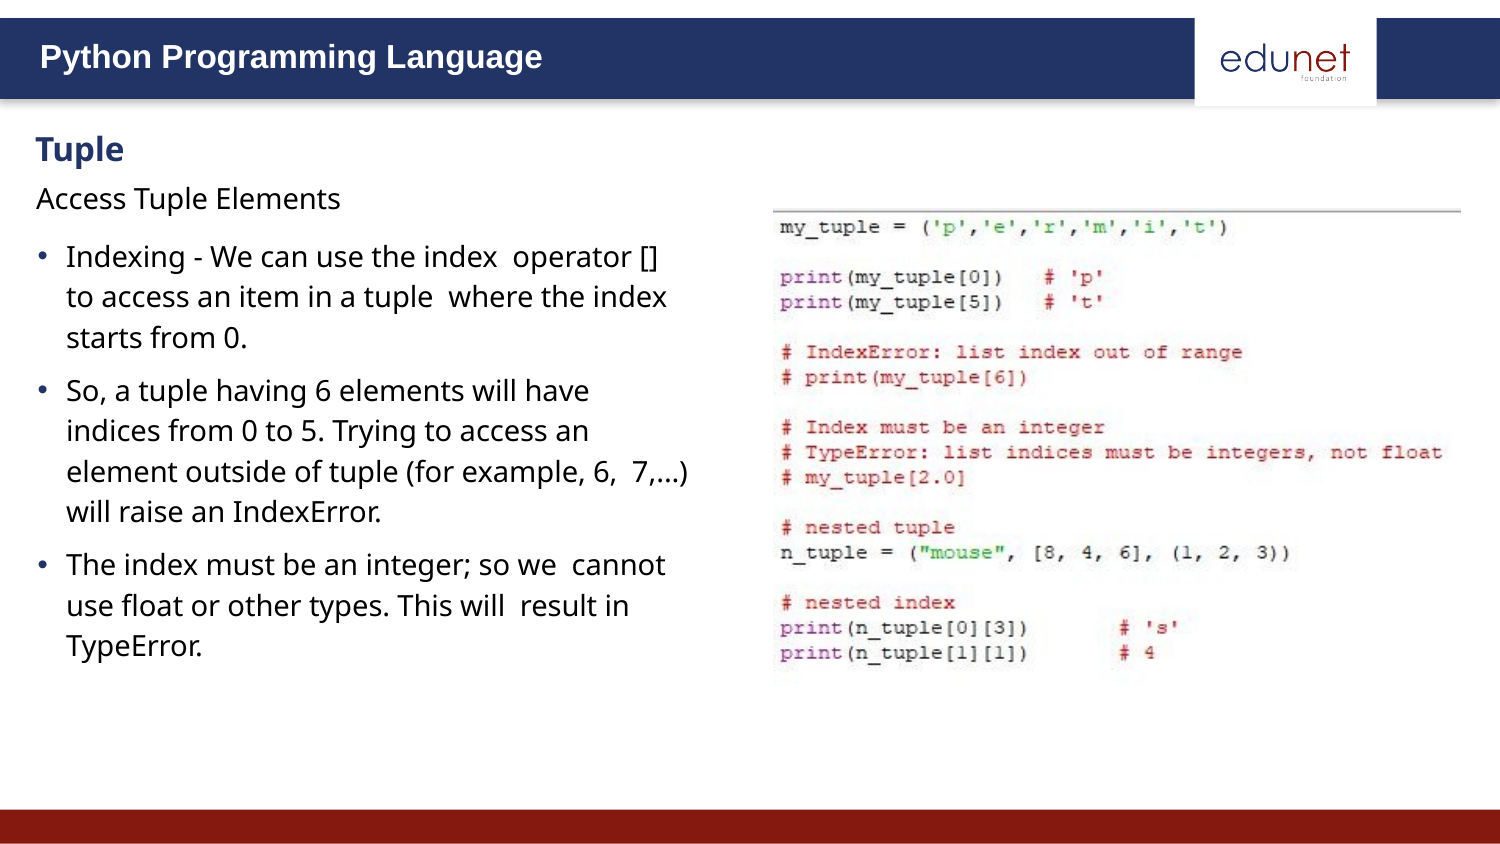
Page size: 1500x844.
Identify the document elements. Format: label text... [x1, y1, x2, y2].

title Tuple [32, 125, 519, 269]
picture [1215, 38, 1356, 86]
picture [773, 207, 1462, 695]
text_box Access Tuple Elements [35, 171, 750, 215]
text_box Indexing - We can use the index operator [] to access an item in a tuple where the index starts from 0. So, a tuple having 6 elements will have indices from 0 to 5. Trying to access an element outside of tuple (for example, 6, 7,...) will raise an IndexError. The index must be an integer; so we cannot use float or other types. This will result in TypeError. [37, 230, 691, 663]
